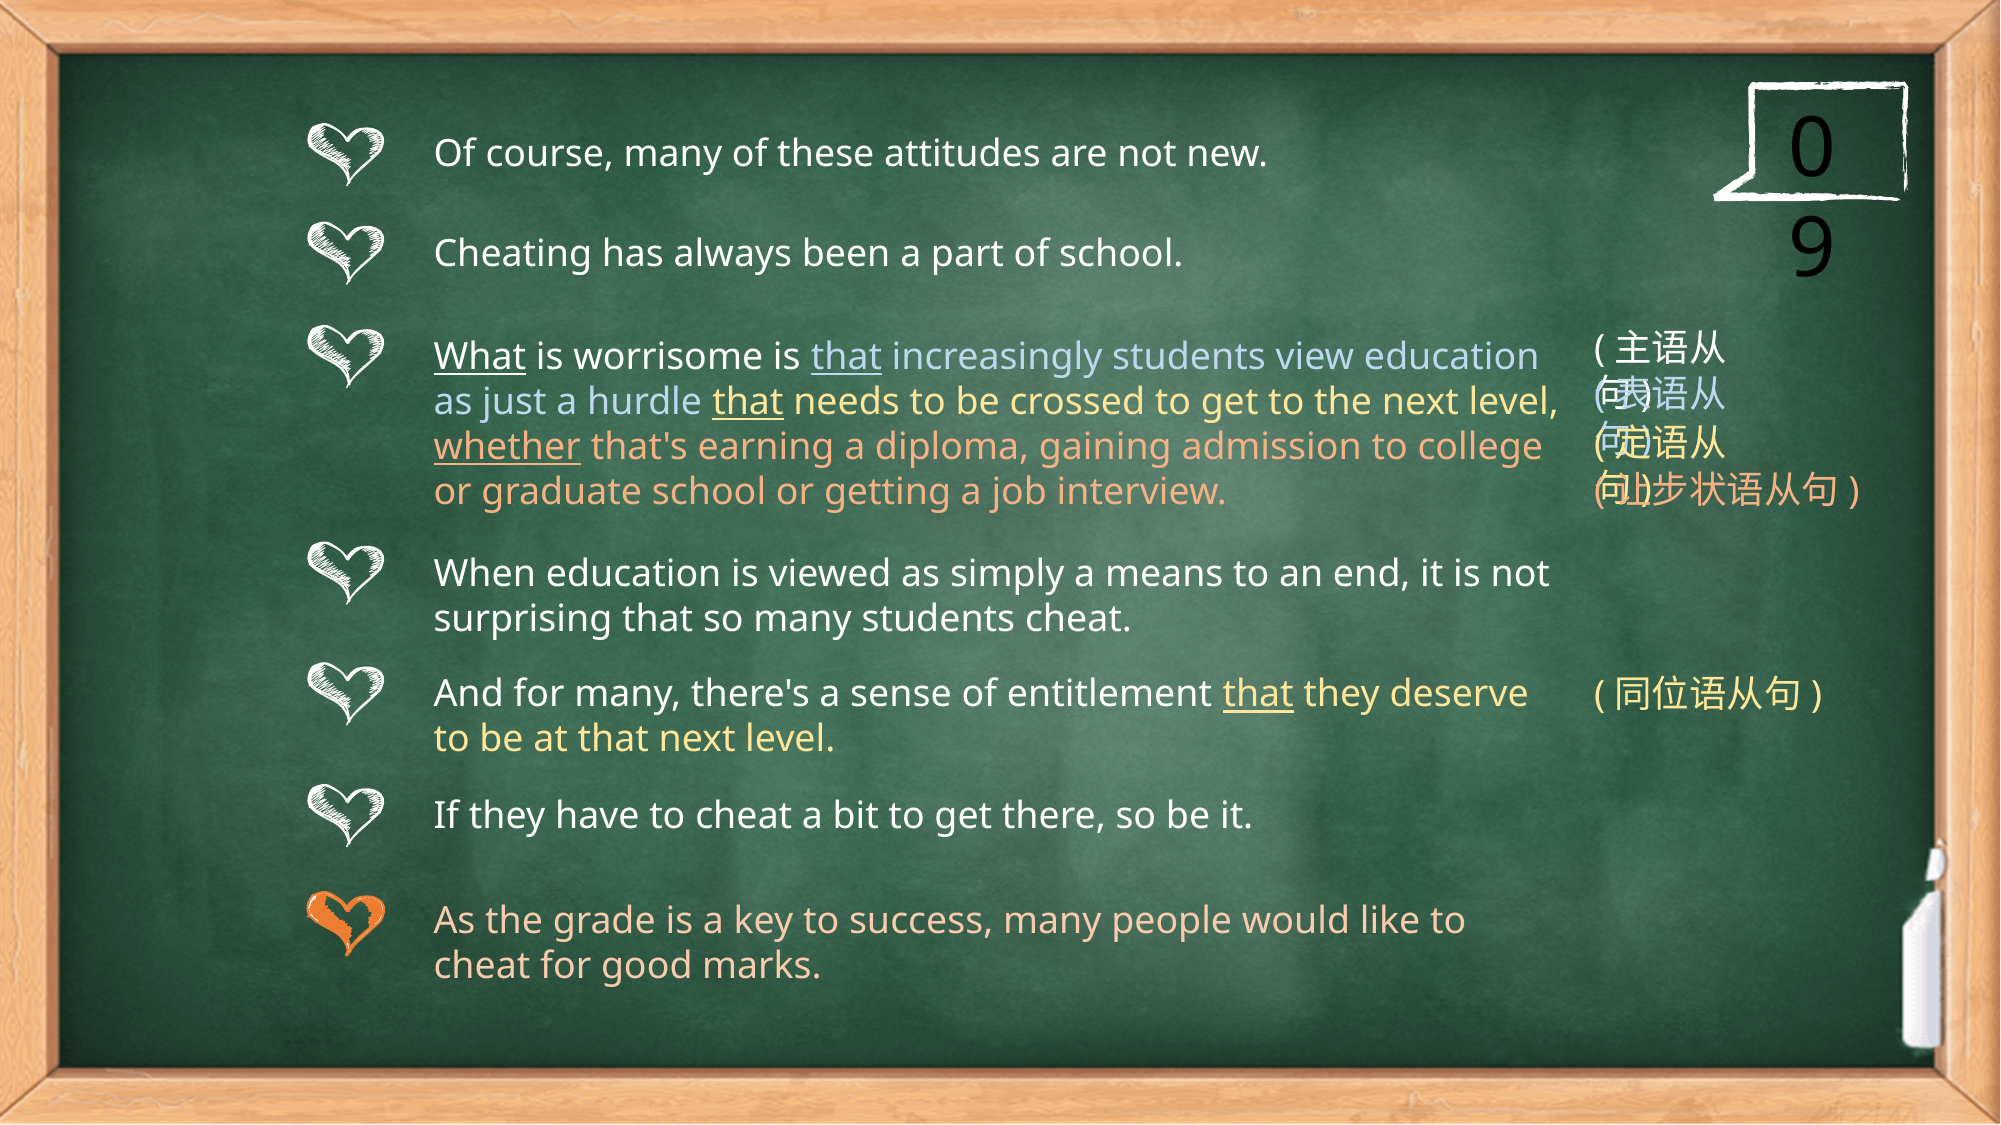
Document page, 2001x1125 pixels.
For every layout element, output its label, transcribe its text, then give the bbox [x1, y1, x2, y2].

text_box (表语从句) [1579, 362, 1793, 412]
text_box As the grade is a key to success, many people would like to cheat for good marks. [418, 888, 1580, 993]
text_box [307, 784, 385, 848]
text_box Of course, many of these attitudes are not new. [418, 121, 1580, 181]
text_box [307, 662, 385, 726]
text_box When education is viewed as simply a means to an end, it is not surprising that so many students cheat. [418, 541, 1580, 646]
text_box If they have to cheat a bit to get there, so be it. [418, 783, 1580, 844]
text_box [307, 221, 385, 285]
text_box (让步状语从句) [1579, 458, 1876, 518]
text_box 09 [1773, 203, 1895, 301]
picture [0, 0, 2001, 1125]
text_box [307, 325, 385, 389]
text_box [306, 891, 386, 957]
text_box [307, 541, 385, 605]
text_box What is worrisome is that increasingly students view education as just a hurdle that needs to be crossed to get to the next level, whether that's earning a diploma, gaining admission to college or graduate school or getting a job interview. [418, 324, 1580, 520]
text_box And for many, there's a sense of entitlement that they deserve to be at that next level. [418, 661, 1580, 767]
text_box (定语从句) [1579, 412, 1793, 458]
text_box Cheating has always been a part of school. [418, 221, 1580, 281]
text_box (主语从句) [1579, 316, 1793, 362]
text_box [307, 123, 385, 187]
text_box (同位语从句) [1579, 662, 1854, 723]
